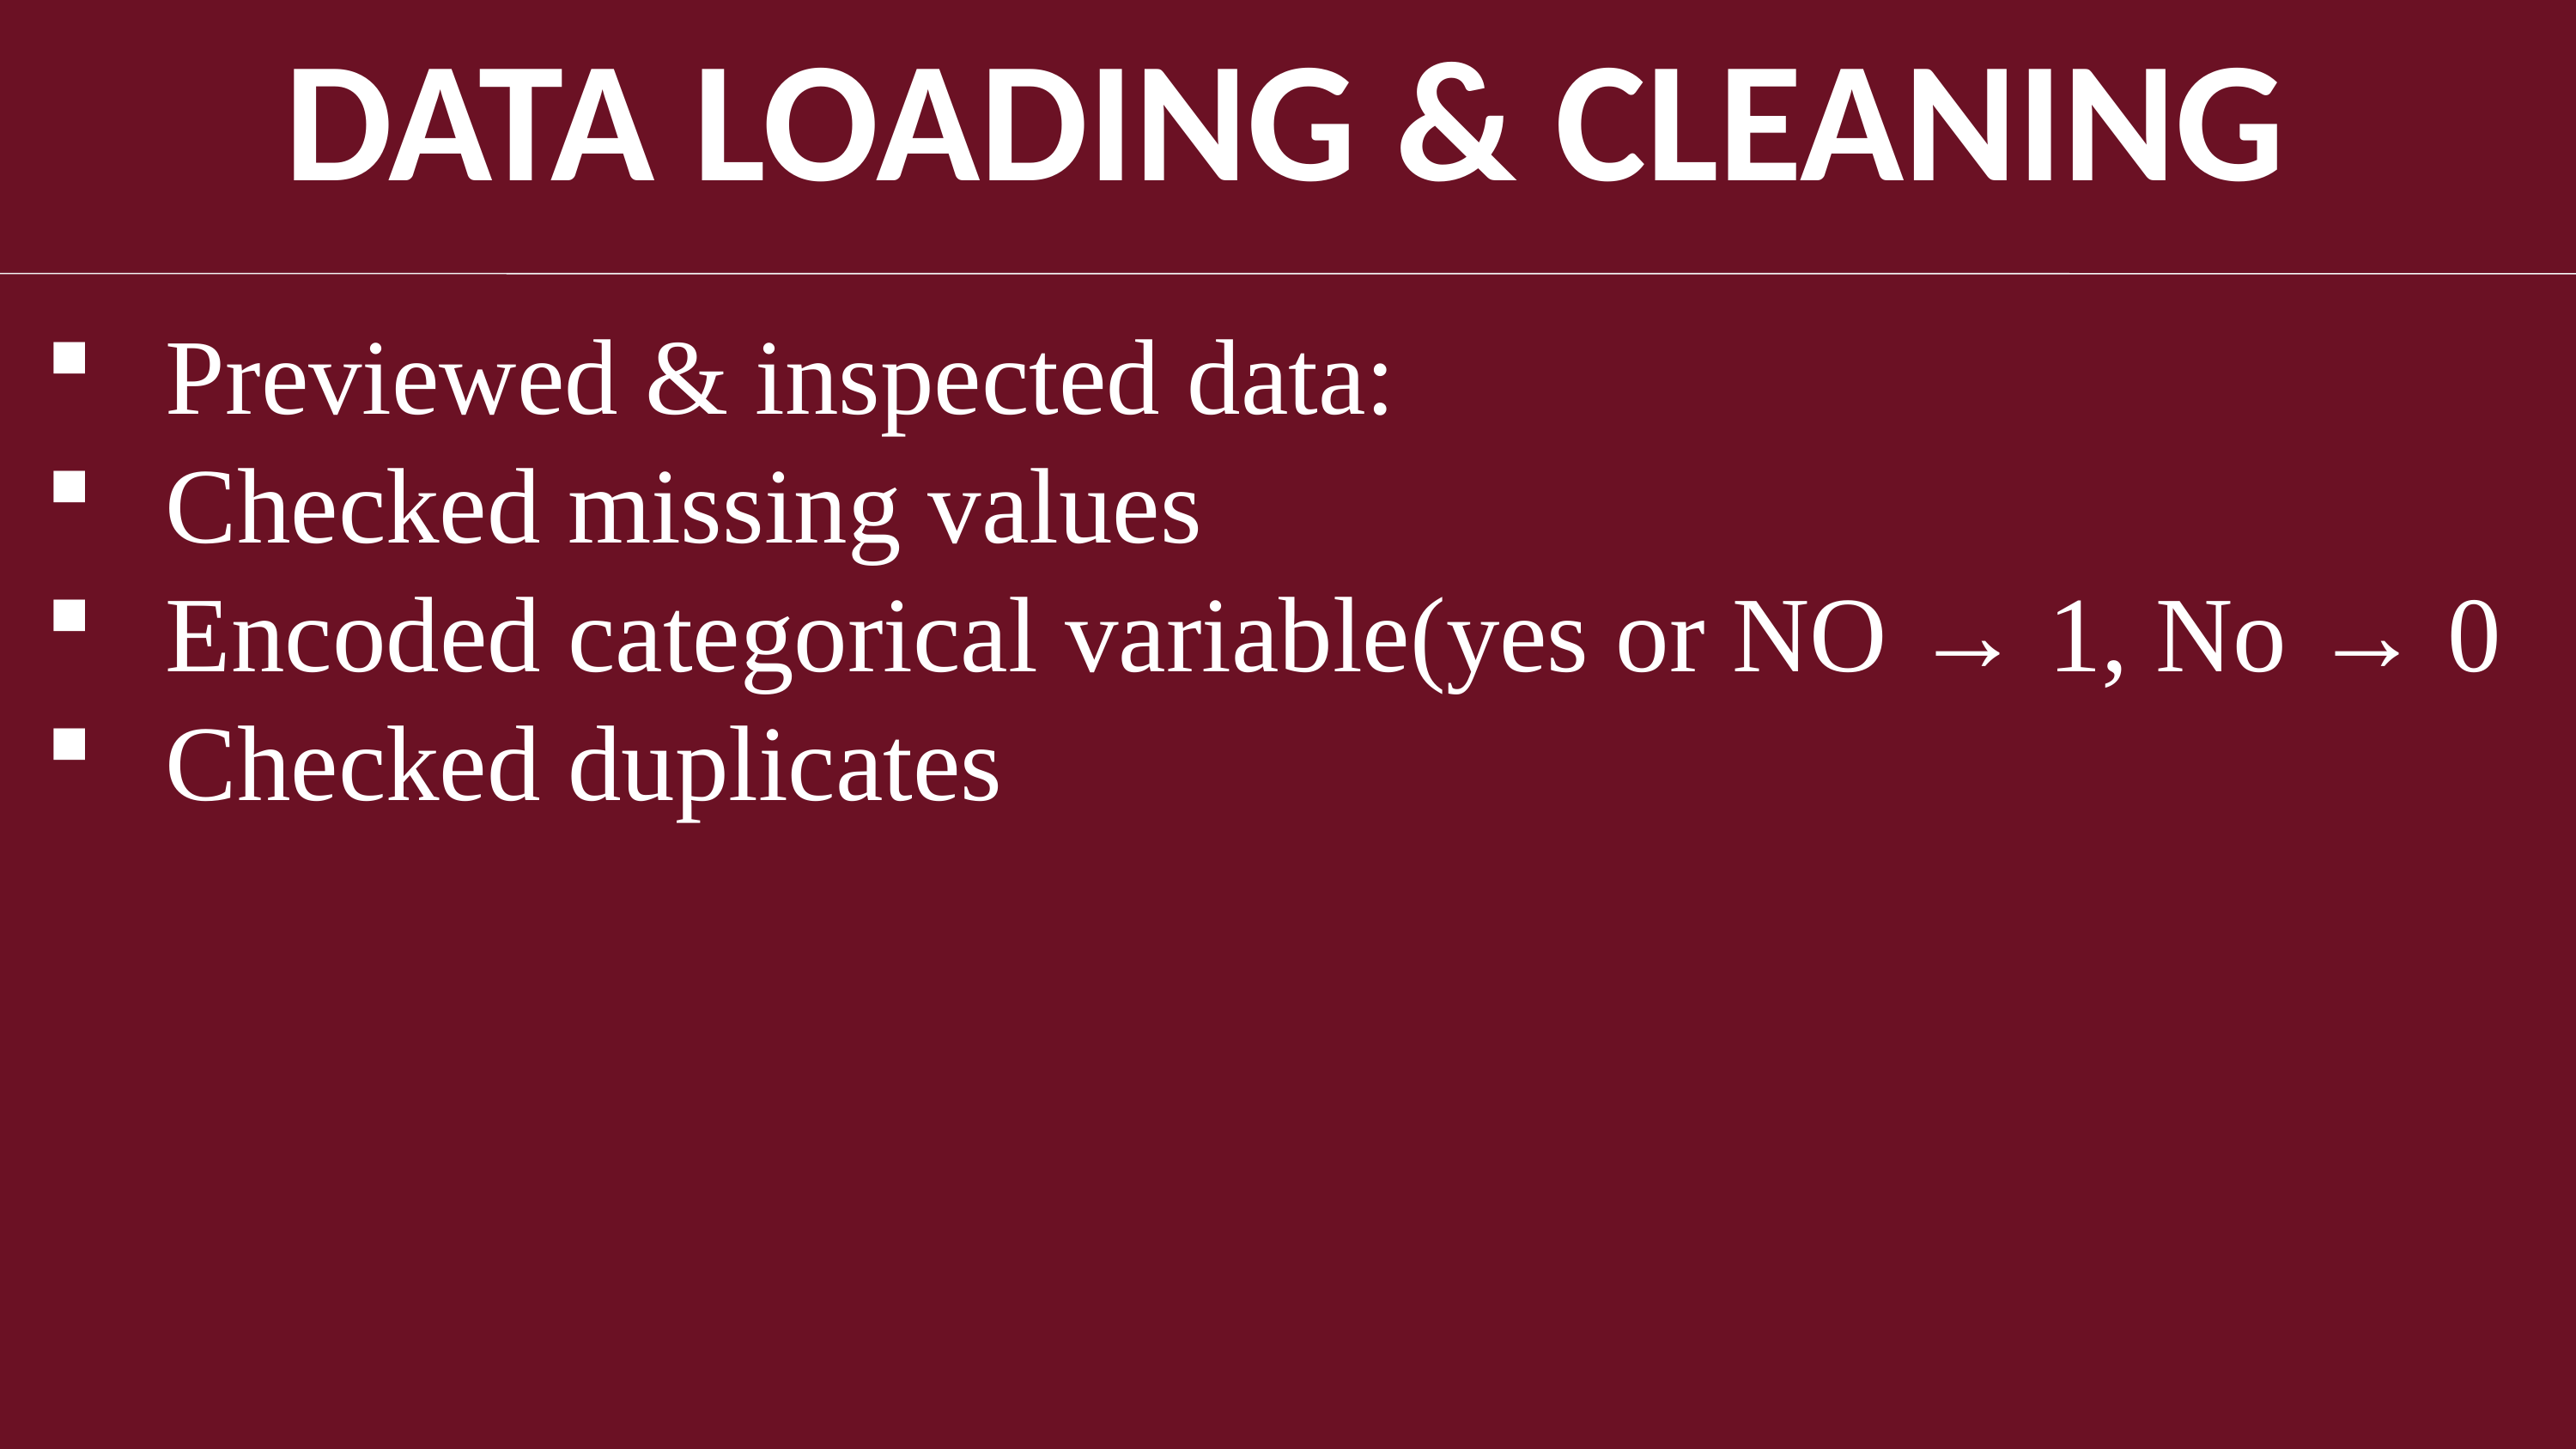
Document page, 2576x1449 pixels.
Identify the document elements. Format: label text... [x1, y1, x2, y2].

text_box DATA LOADING & CLEANING [139, 70, 2437, 215]
text_box Previewed & inspected data: Checked missing values Encoded categorical variable(yes or NO → 1, No → 0 Checked duplicates [32, 300, 2555, 1113]
